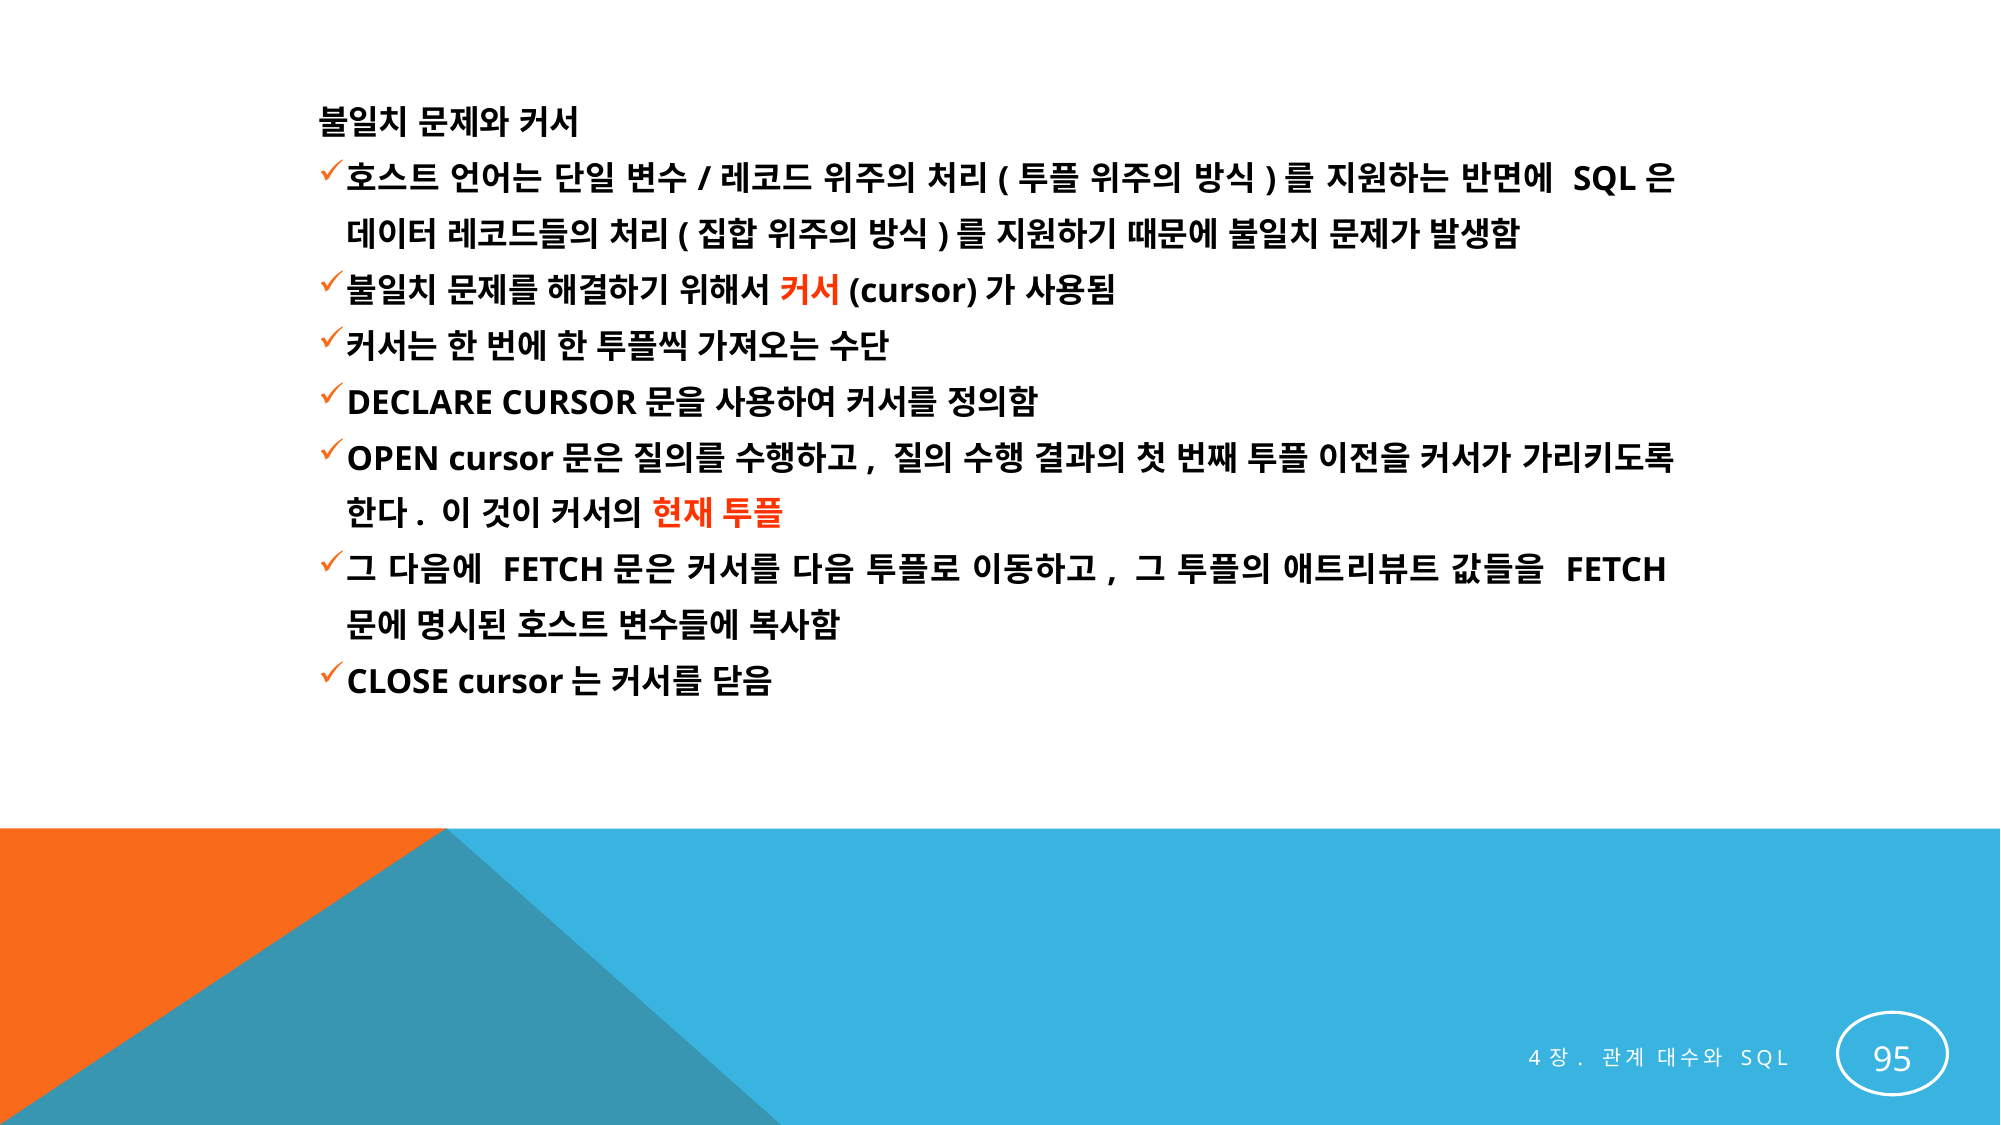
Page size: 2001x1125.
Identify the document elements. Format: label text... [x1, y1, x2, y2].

list 불일치 문제와 커서 호스트 언어는 단일 변수/레코드 위주의 처리(투플 위주의 방식)를 지원하는 반면에 SQL은 데이터 레코드들의 처리(집합 위주의 방식)를 지원하기 때문에 불일치 문제가 발생함 불일치 문제를 해결하기 위해서 커서(cursor)가 사용됨 커서는 한 번에 한 투플씩 가져오는 수단 DECLARE CURSOR문을 사용하여 커서를 정의함 OPEN cursor문은 질의를 수행하고, 질의 수행 결과의 첫 번째 투플 이전을 커서가 가리키도록 한다. 이 것이 커서의 현재 투플 그 다음에 FETCH문은 커서를 다음 투플로 이동하고, 그 투플의 애트리뷰트 값들을 FETCH문에 명시된 호스트 변수들에 복사함 CLOSE cursor는 커서를 닫음 [303, 78, 1691, 970]
slide_number 95 [1835, 1010, 1950, 1097]
footer 4장. 관계 대수와 SQL [769, 1031, 1803, 1076]
